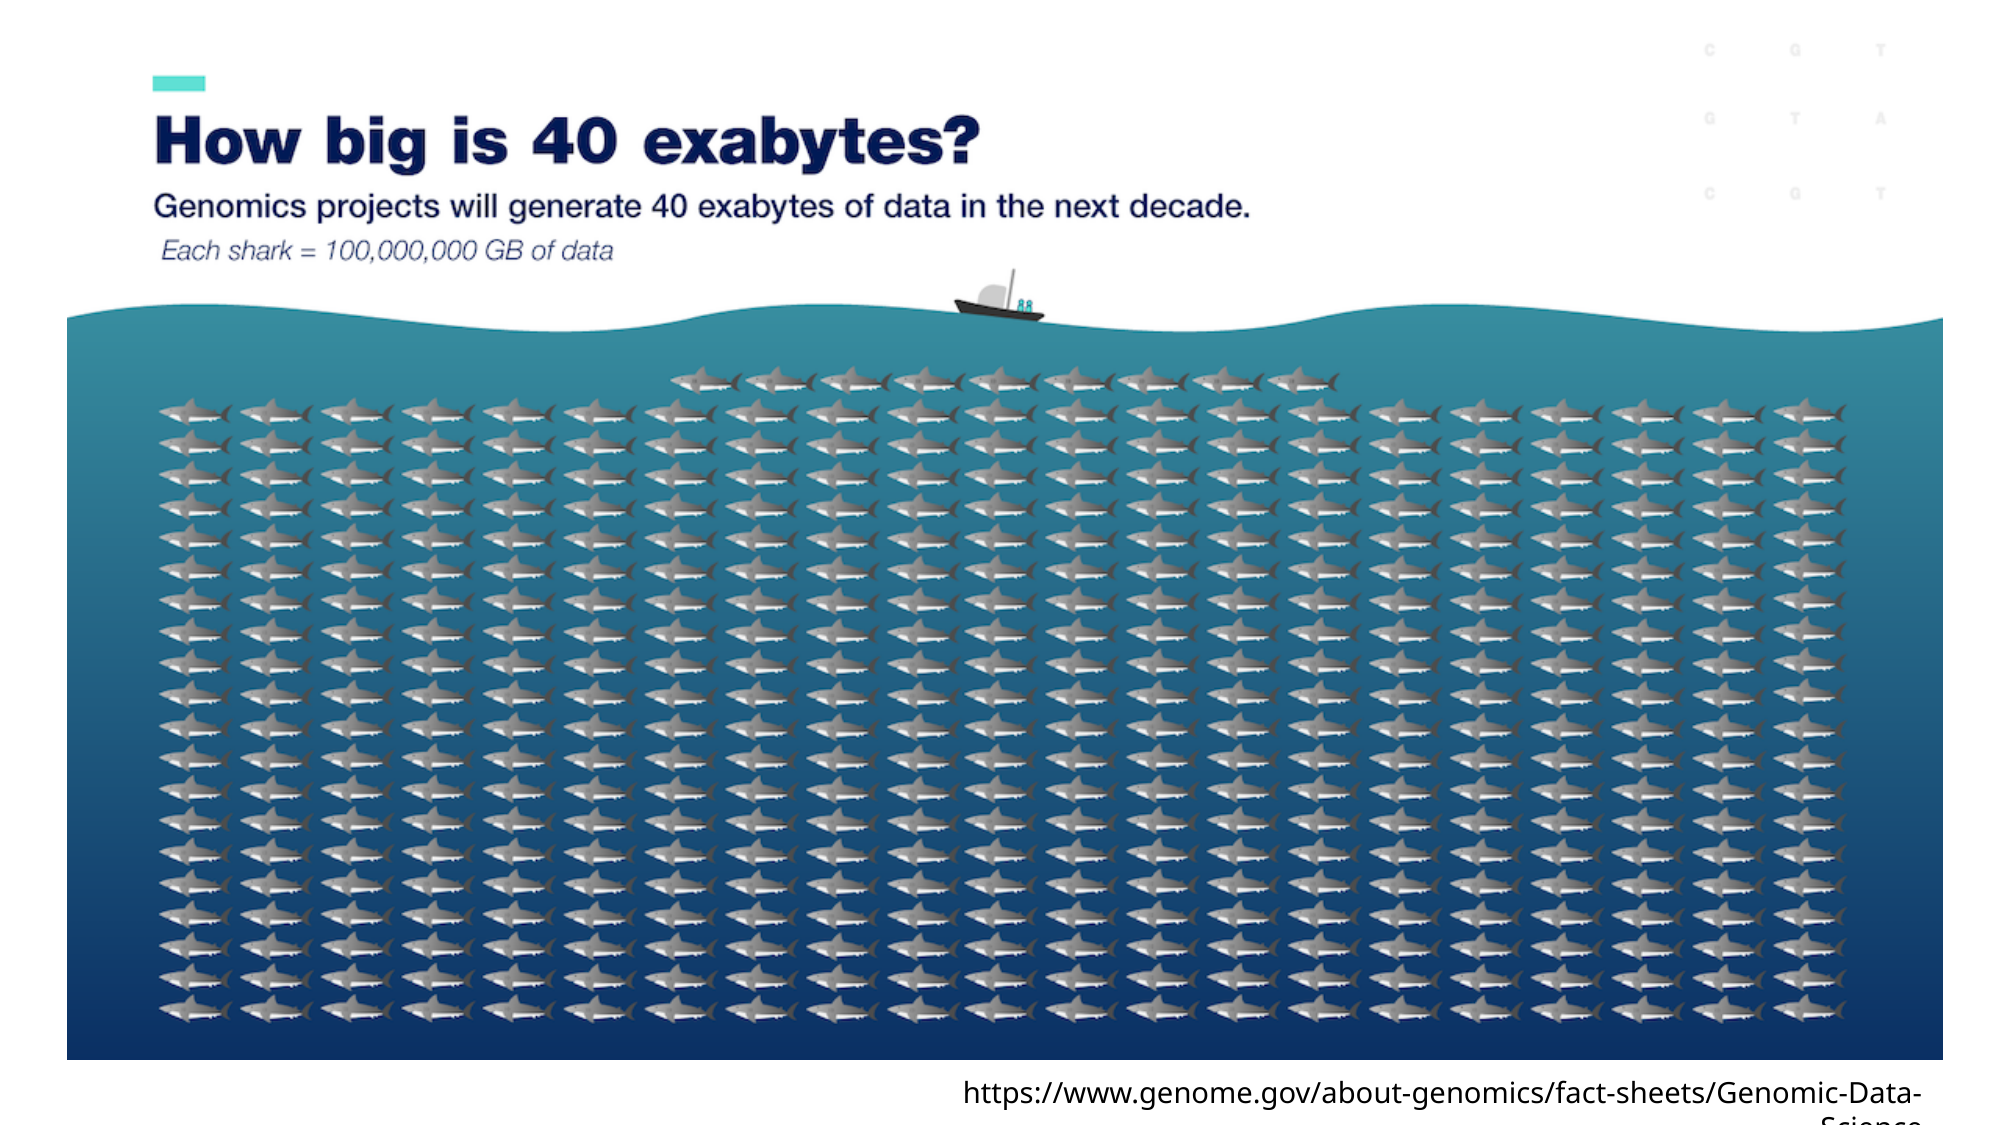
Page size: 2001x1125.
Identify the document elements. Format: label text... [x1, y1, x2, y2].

picture [67, 5, 1943, 1060]
text_box https://www.genome.gov/about-genomics/fact-sheets/Genomic-Data-Science [937, 1066, 1938, 1125]
